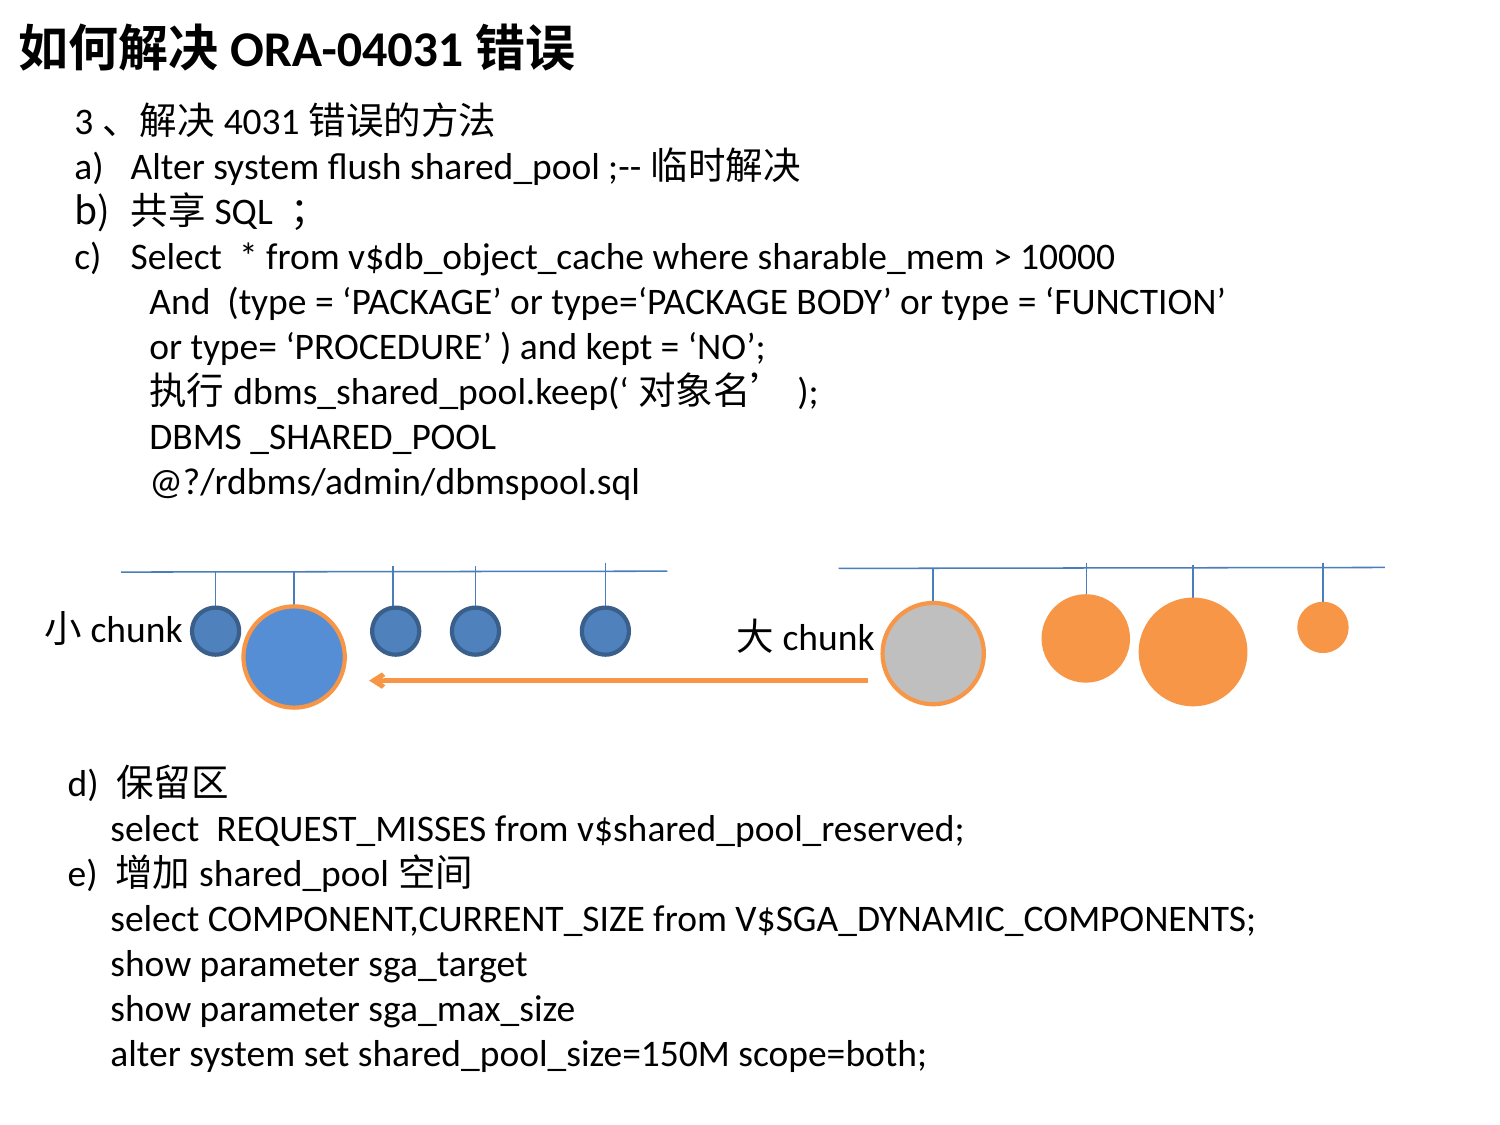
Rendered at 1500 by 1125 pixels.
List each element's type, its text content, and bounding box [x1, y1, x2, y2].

text_box [882, 601, 986, 707]
text_box 大chunk [721, 605, 906, 666]
text_box 小chunk [29, 597, 287, 657]
text_box 3、解决4031错误的方法 Alter system flush shared_pool ;--临时解决 共享SQL ； Select * from v$db_object_cache where sharable_mem > 10000 And (type = ‘PACKAGE’ or type=‘PACKAGE BODY’ or type = ‘FUNCTION’ or type= ‘PROCEDURE’ ) and kept = ‘NO’; 执行dbms_shared_pool.keep(‘对象名’); DBMS _SHARED_POOL @?/rdbms/admin/dbmspool.sql [59, 89, 1251, 555]
text_box [1297, 602, 1349, 653]
text_box [370, 605, 422, 657]
text_box d) 保留区 select REQUEST_MISSES from v$shared_pool_reserved; e) 增加shared_pool空间 select COMPONENT,CURRENT_SIZE from V$SGA_DYNAMIC_COMPONENTS; show parameter sga_target show parameter sga_max_size alter system set shared_pool_size=150M scope=both; [53, 751, 1300, 1082]
text_box 如何解决ORA-04031错误 [3, 8, 854, 84]
text_box [241, 604, 347, 710]
text_box [1138, 597, 1248, 707]
text_box [449, 605, 502, 657]
text_box [579, 605, 632, 657]
text_box [369, 681, 865, 687]
text_box [1041, 594, 1131, 683]
